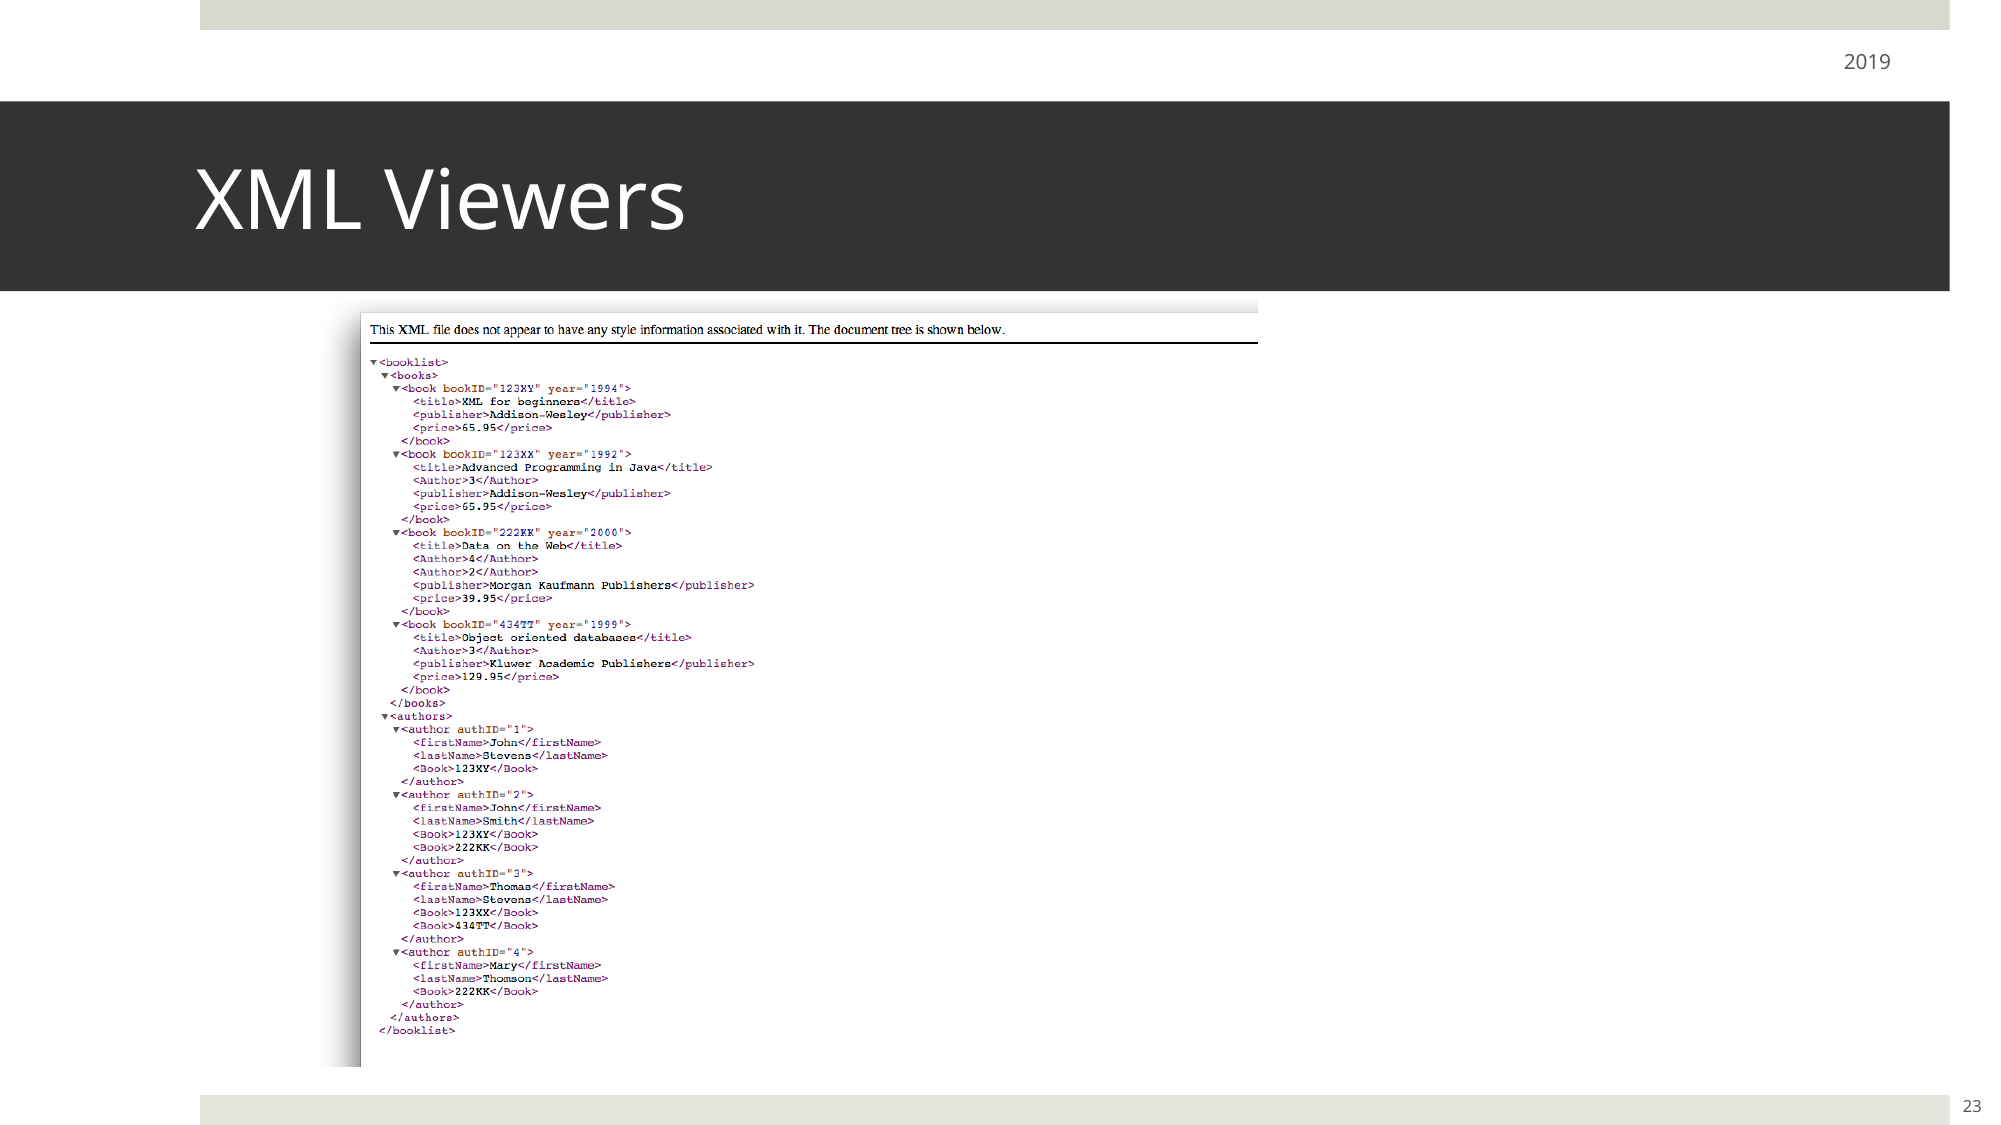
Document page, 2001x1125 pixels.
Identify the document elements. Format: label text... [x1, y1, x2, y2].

slide_number 23 [1922, 1077, 2000, 1125]
title XML Viewers [0, 101, 1950, 292]
slide_number 2019 [1439, 30, 1906, 91]
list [310, 298, 1258, 1068]
